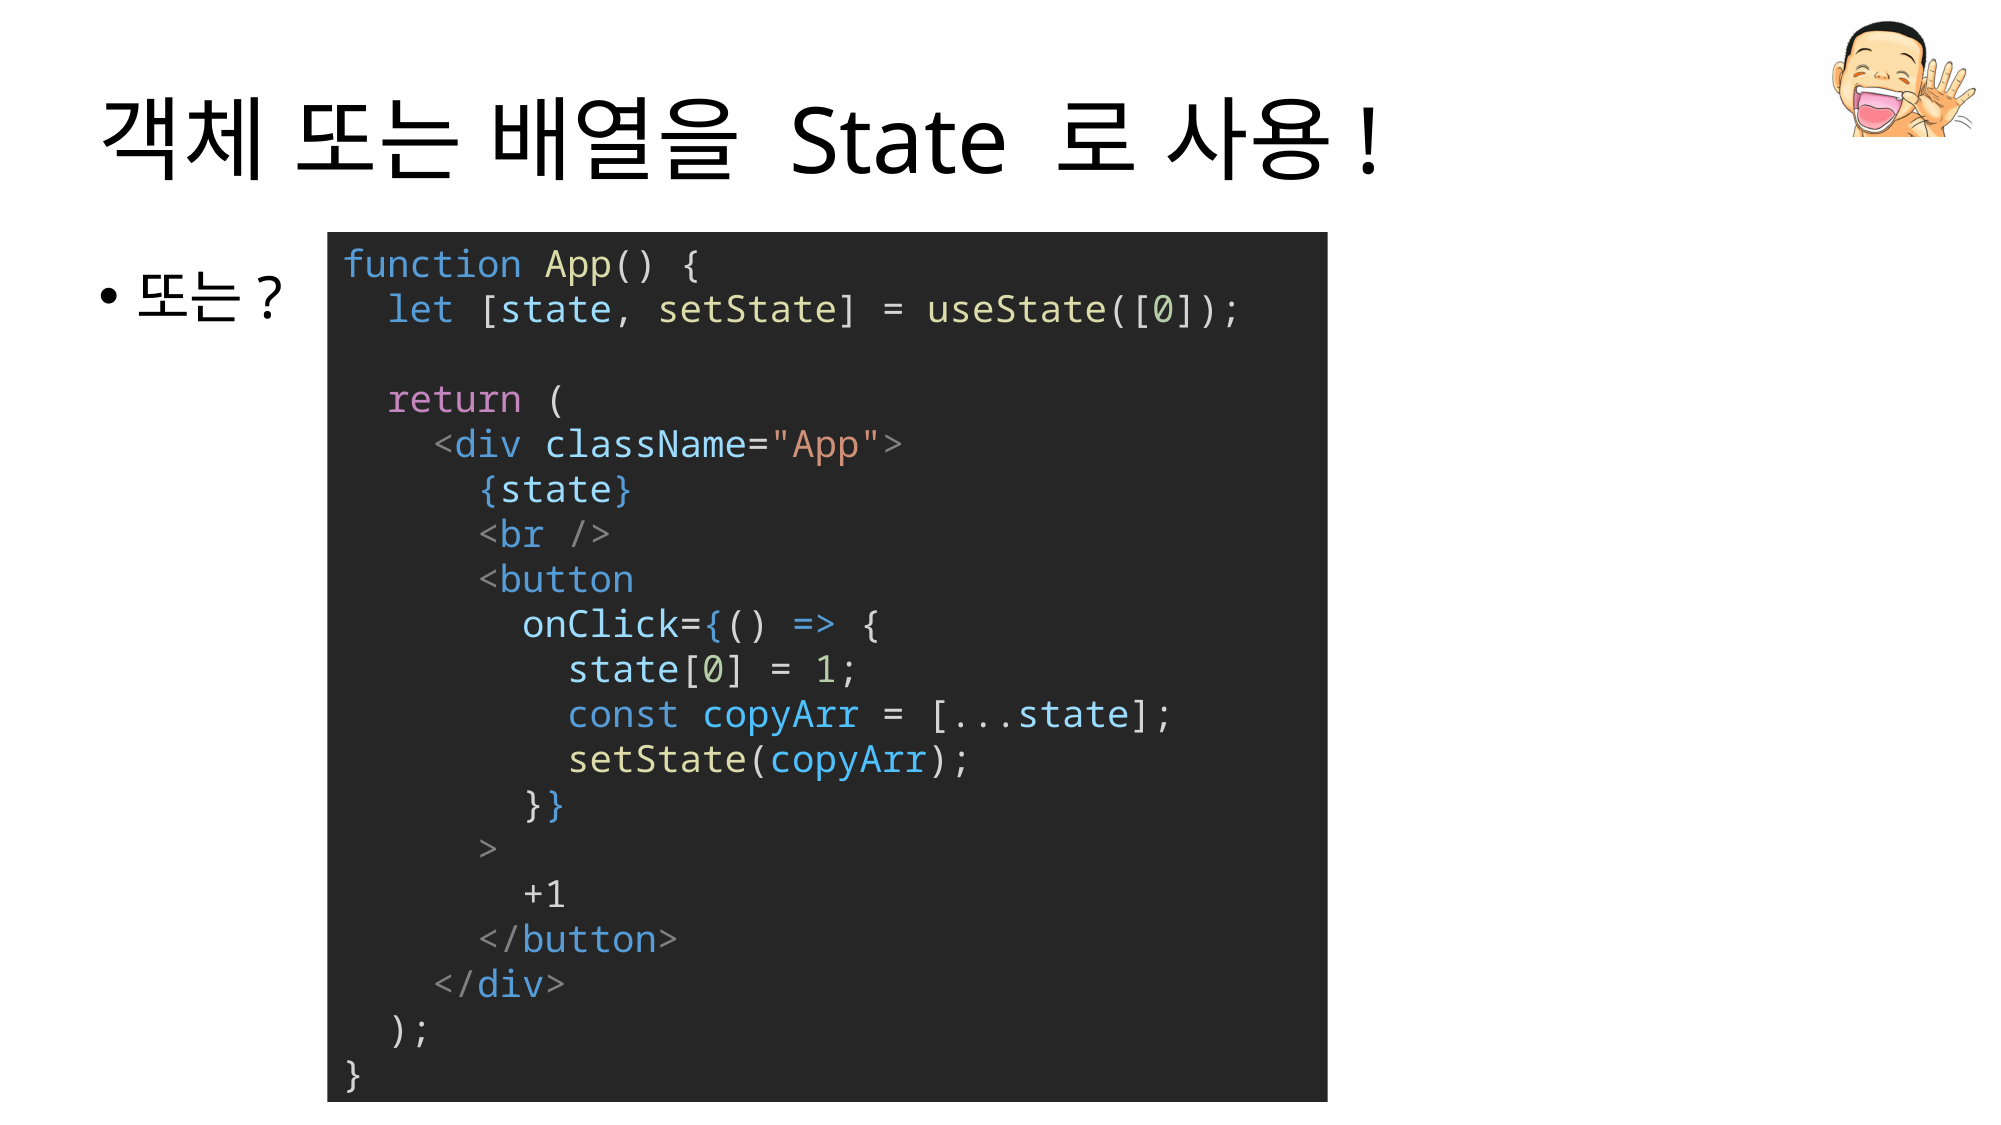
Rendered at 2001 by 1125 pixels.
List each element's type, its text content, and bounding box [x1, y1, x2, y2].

list 또는? [83, 217, 1931, 1125]
text_box function App() { let [state, setState] = useState([0]); return ( <div className="App"> {state} <br /> <button onClick={() => { state[0] = 1; const copyArr = [...state]; setState(copyArr); }} > +1 </button> </div> ); } [327, 232, 1328, 1102]
title 객체 또는 배열을 State 로 사용! [83, 0, 1931, 217]
picture [1931, 0, 2000, 137]
